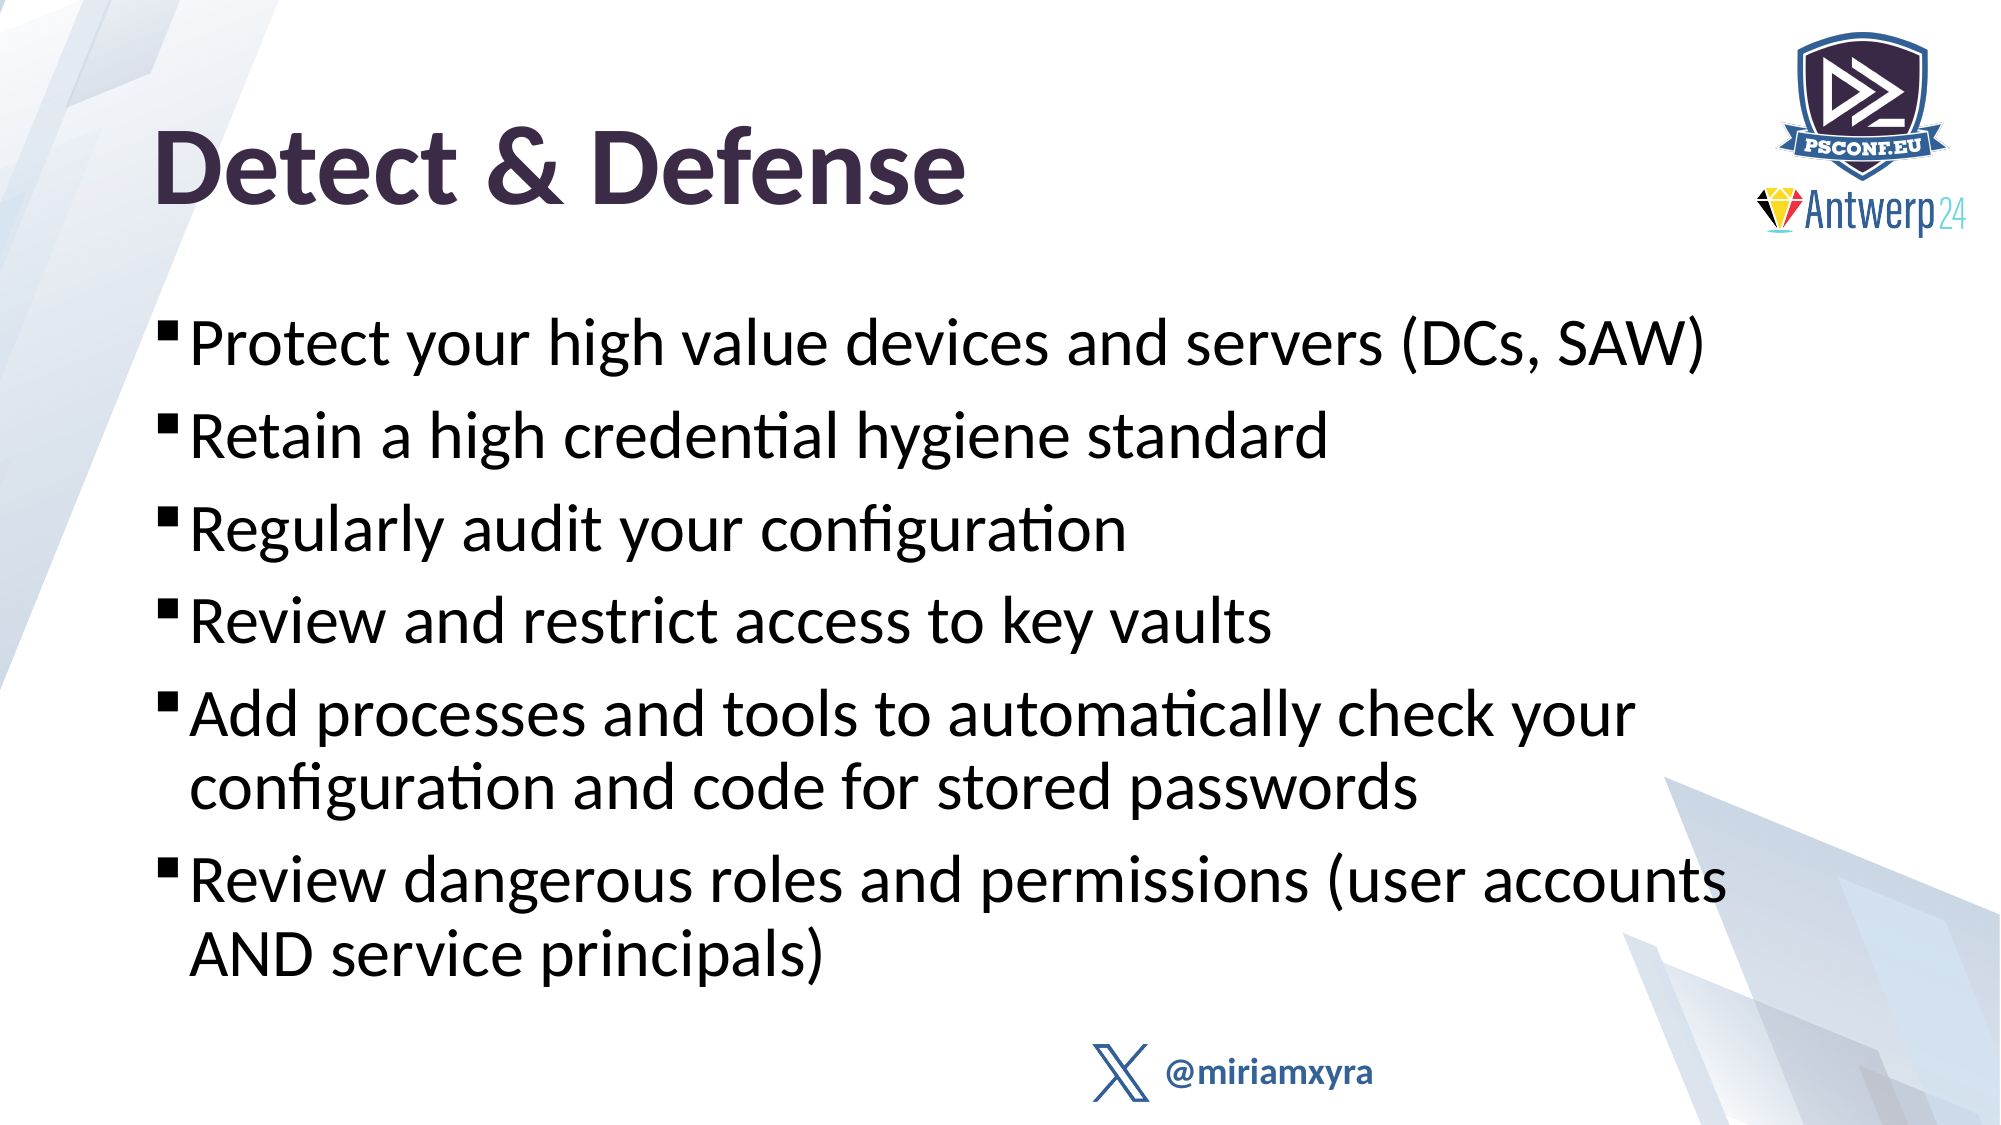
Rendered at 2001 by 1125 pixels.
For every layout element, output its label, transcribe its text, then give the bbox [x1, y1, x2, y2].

picture [0, 0, 2000, 1125]
list Protect your high value devices and servers (DCs, SAW) Retain a high credential hygiene standard Regularly audit your configuration Review and restrict access to key vaults Add processes and tools to automatically check your configuration and code for stored passwords Review dangerous roles and permissions (user accounts AND service principals) [137, 299, 1863, 1014]
title Detect & Defense [137, 59, 1735, 278]
